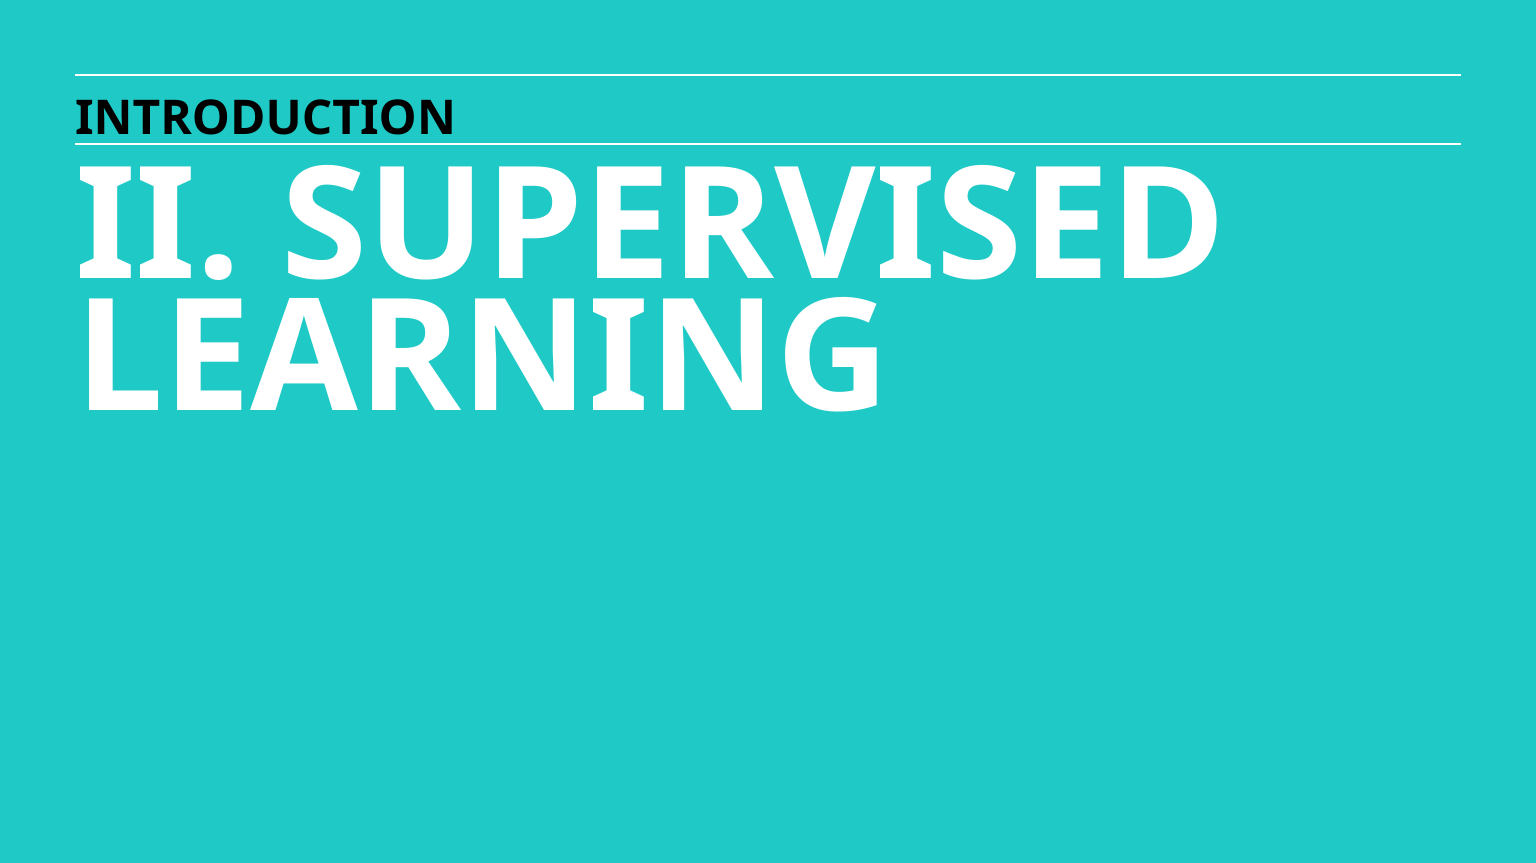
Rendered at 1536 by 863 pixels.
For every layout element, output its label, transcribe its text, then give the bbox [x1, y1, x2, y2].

text_box II. SUPERVISED LEARNING [74, 173, 1461, 506]
text_box INTRODUCTION [75, 86, 1275, 138]
